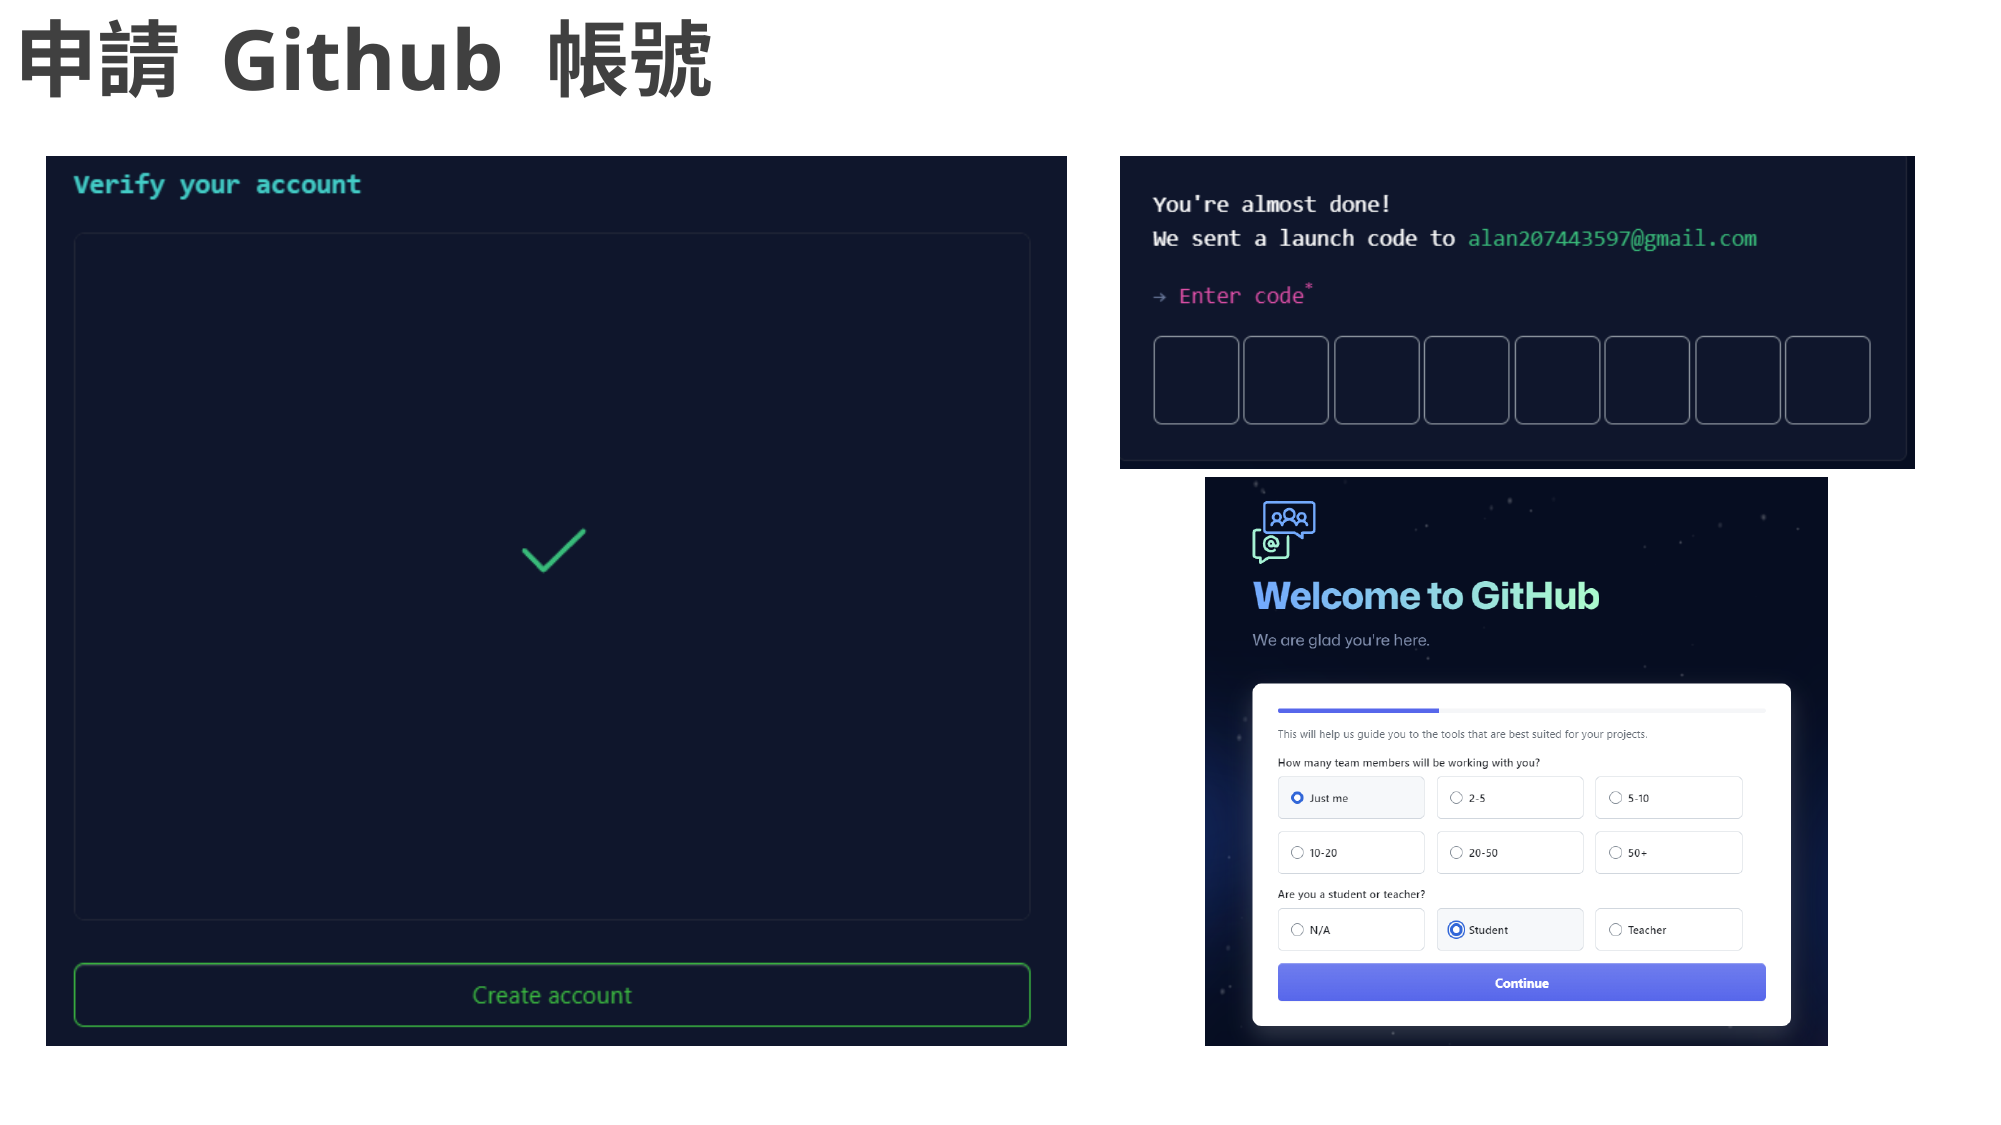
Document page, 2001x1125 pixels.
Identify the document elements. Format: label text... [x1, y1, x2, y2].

picture [46, 156, 1067, 1046]
text_box 申請 Github 帳號 [0, 0, 2000, 115]
picture [1205, 477, 1828, 1046]
picture [1120, 156, 1915, 469]
